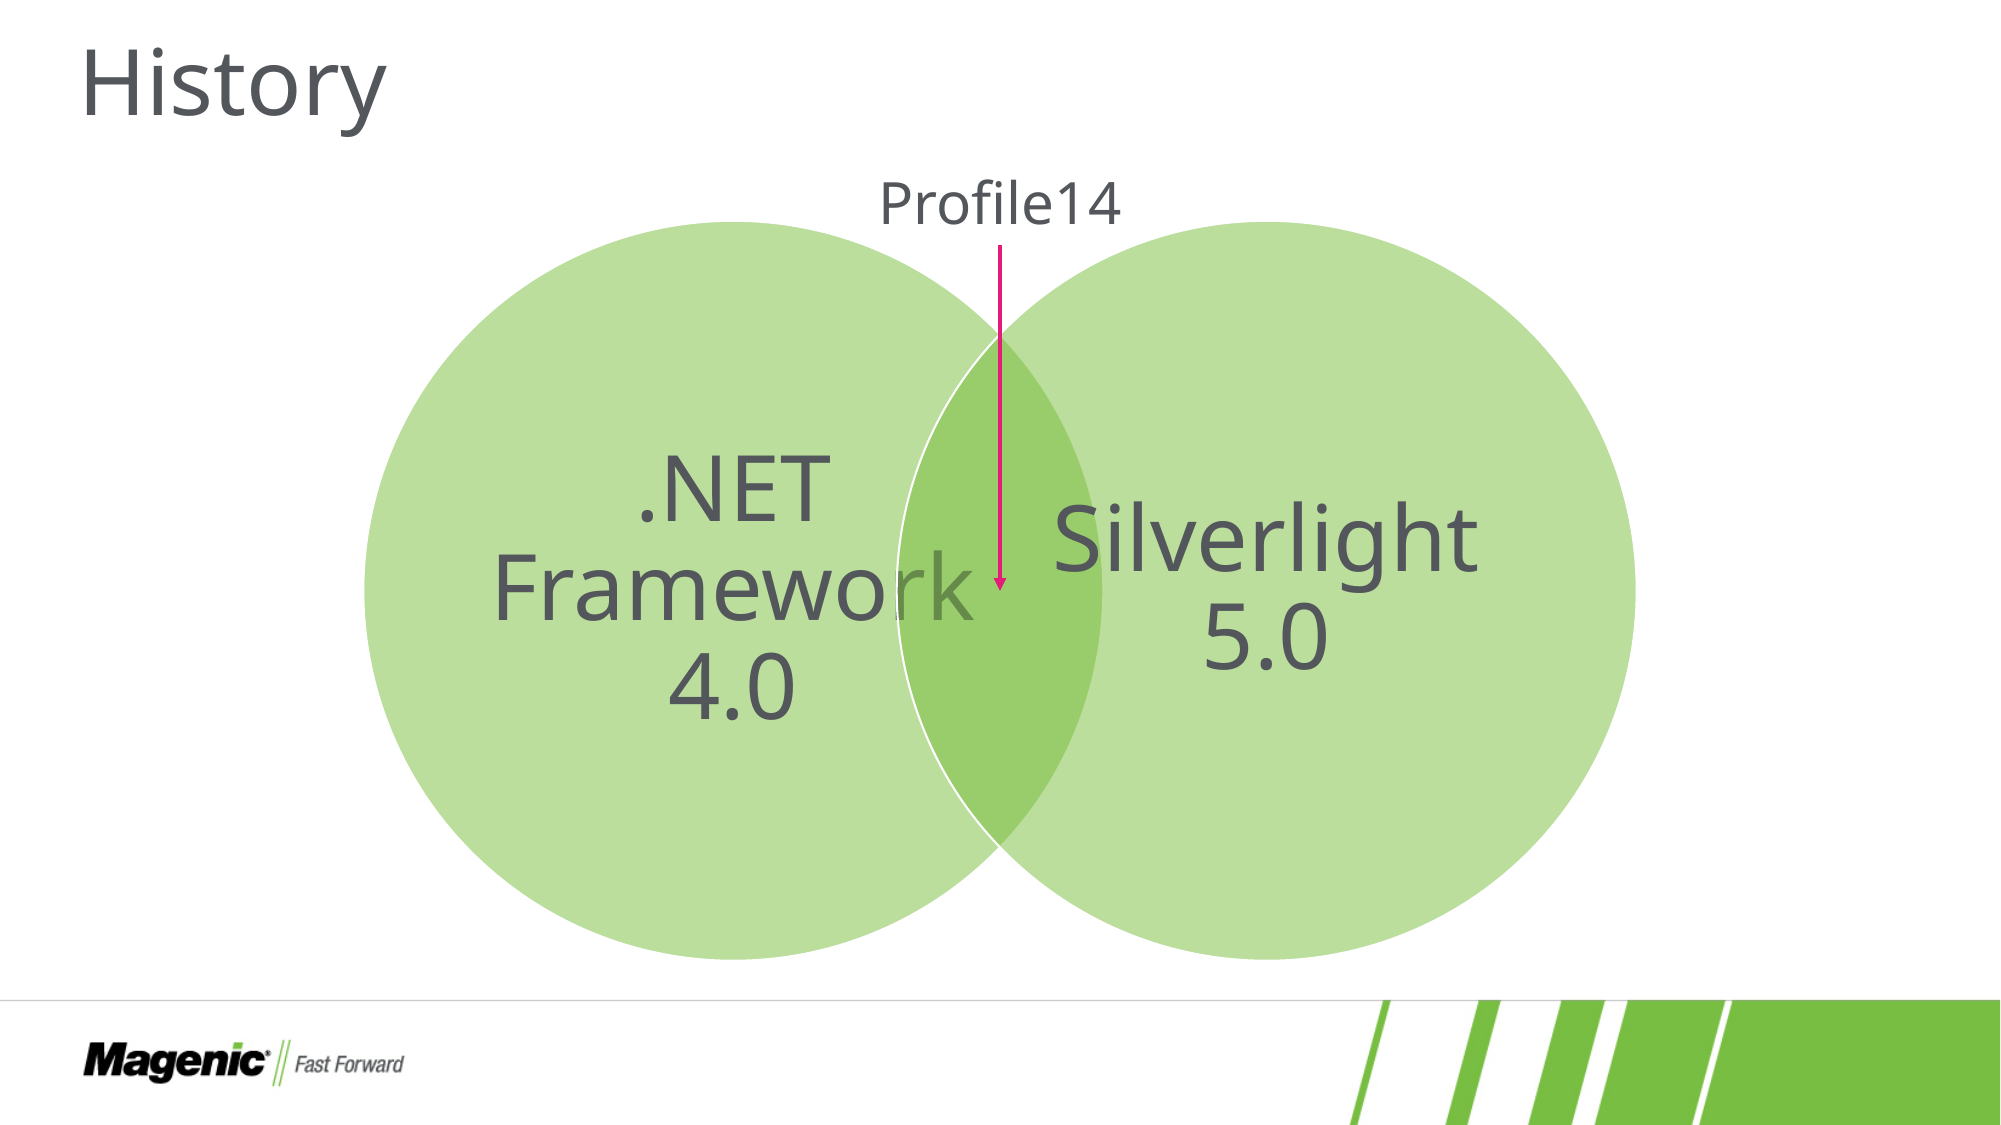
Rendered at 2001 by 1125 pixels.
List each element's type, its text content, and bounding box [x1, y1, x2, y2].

picture [0, 0, 2001, 1125]
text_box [333, 146, 1667, 1036]
title History [63, 41, 1938, 131]
